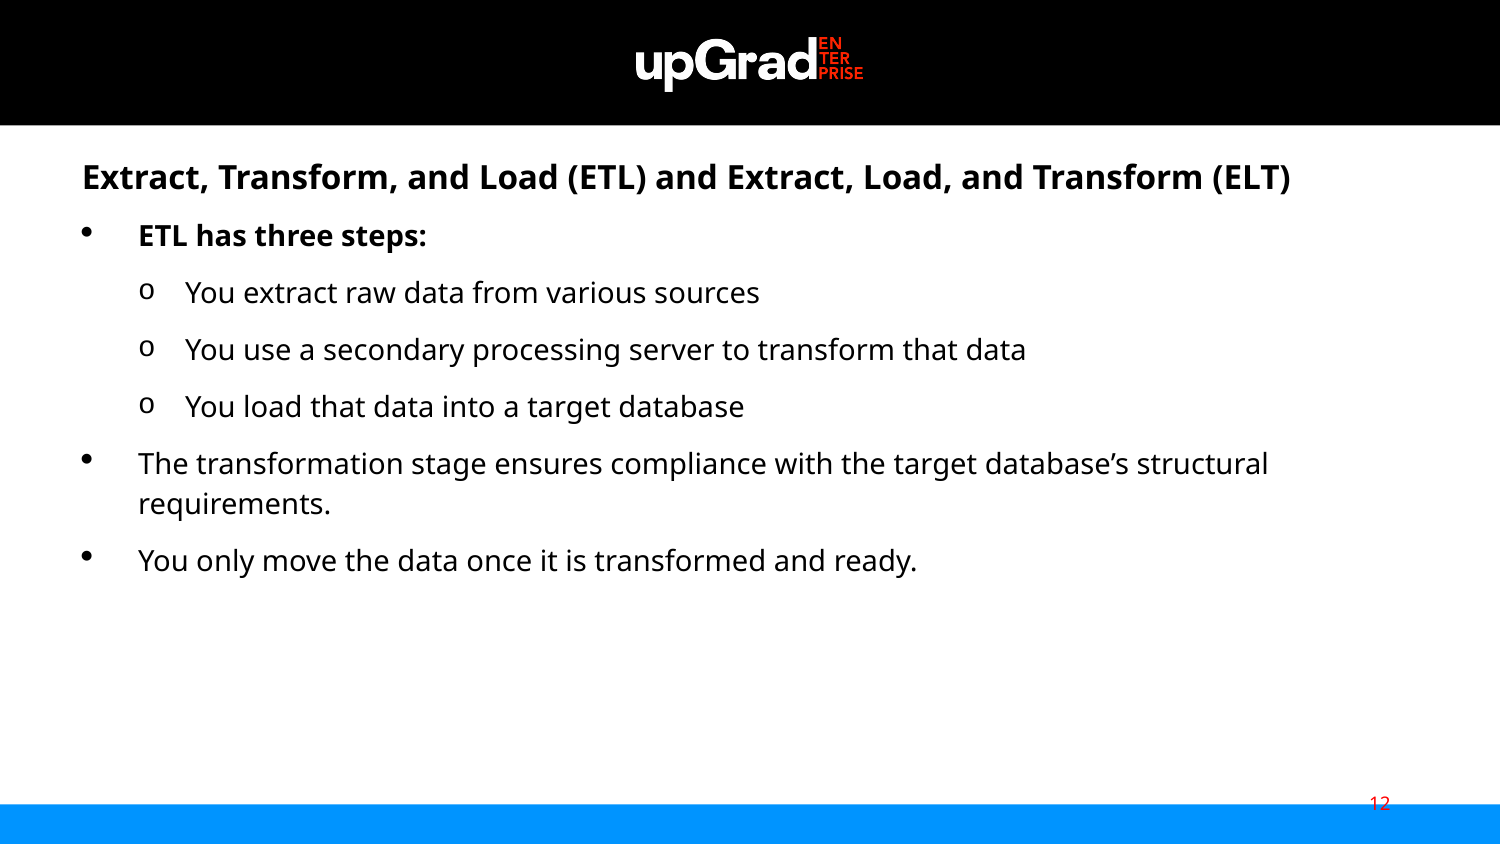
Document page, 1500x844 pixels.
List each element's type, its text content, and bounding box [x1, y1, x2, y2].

picture [636, 37, 863, 92]
slide_number 12 [1068, 782, 1406, 828]
list Extract, Transform, and Load (ETL) and Extract, Load, and Transform (ELT) ETL has three steps: You extract raw data from various sources You use a secondary processing server to transform that data You load that data into a target database The transformation stage ensures compliance with the target database’s structural requirements. You only move the data once it is transformed and ready. [66, 142, 1406, 809]
